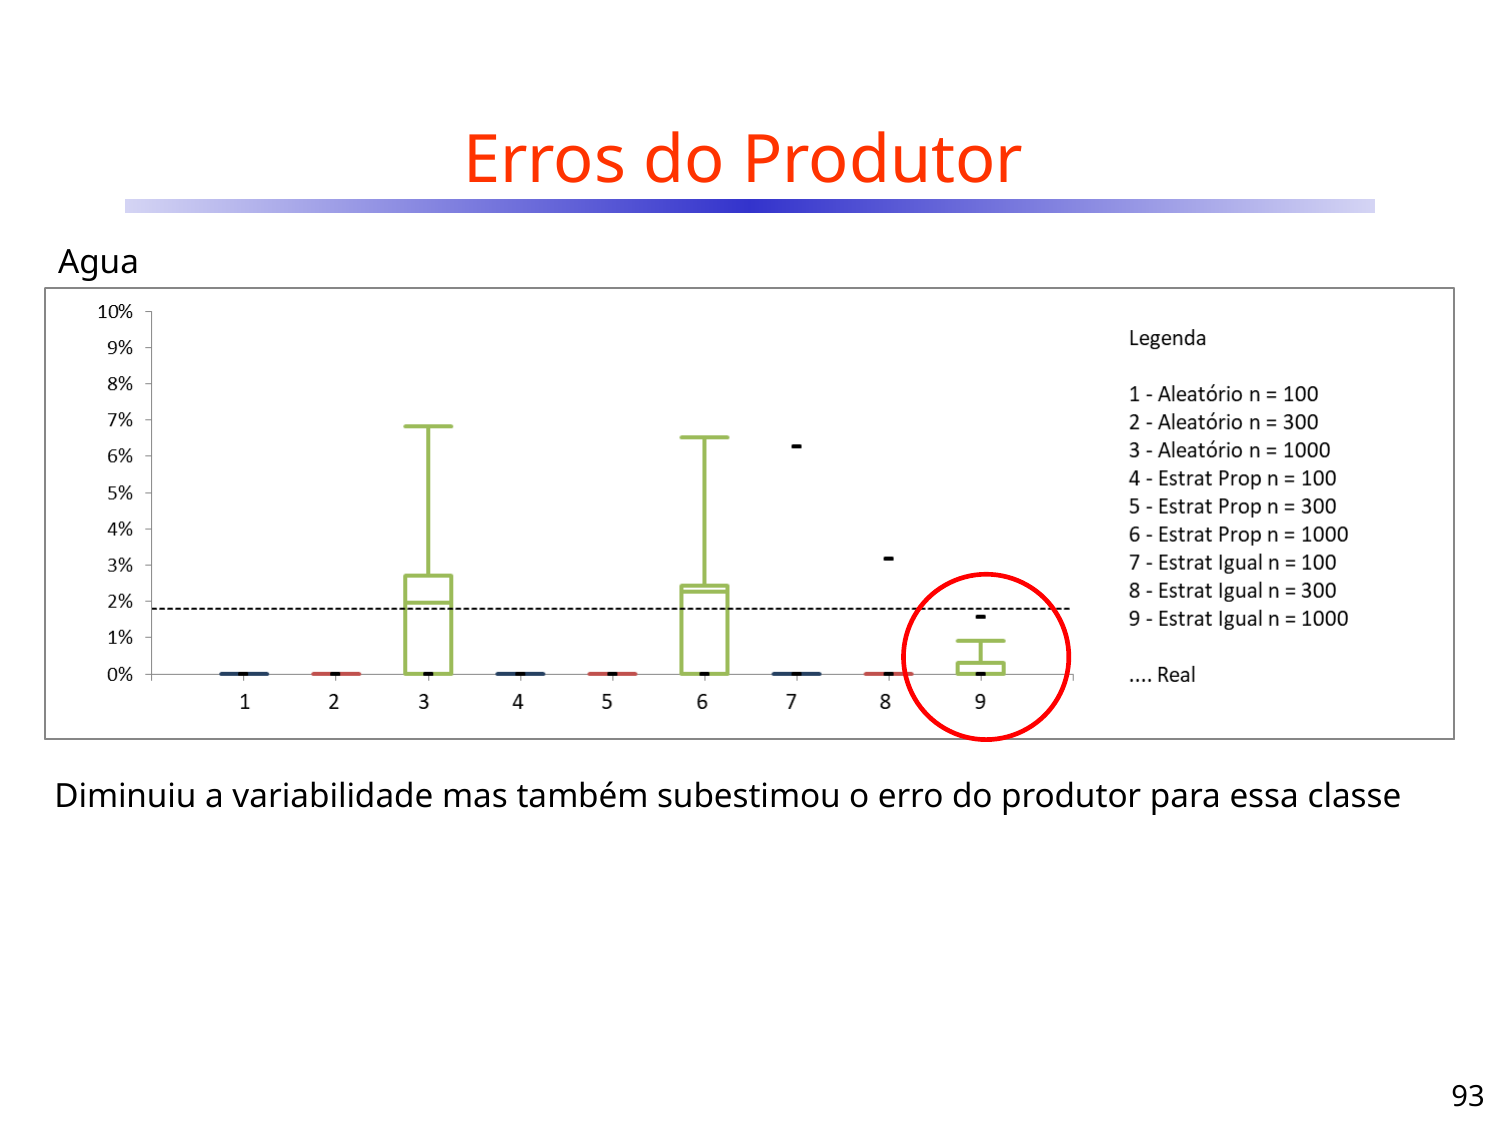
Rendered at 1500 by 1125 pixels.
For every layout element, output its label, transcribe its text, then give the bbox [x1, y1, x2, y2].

slide_number 93 [1187, 1049, 1500, 1125]
picture [44, 287, 1456, 740]
text_box Agua [43, 232, 154, 287]
title Erros do Produtor [49, 99, 1438, 213]
text_box Diminuiu a variabilidade mas também subestimou o erro do produtor para essa classe [39, 766, 1471, 822]
